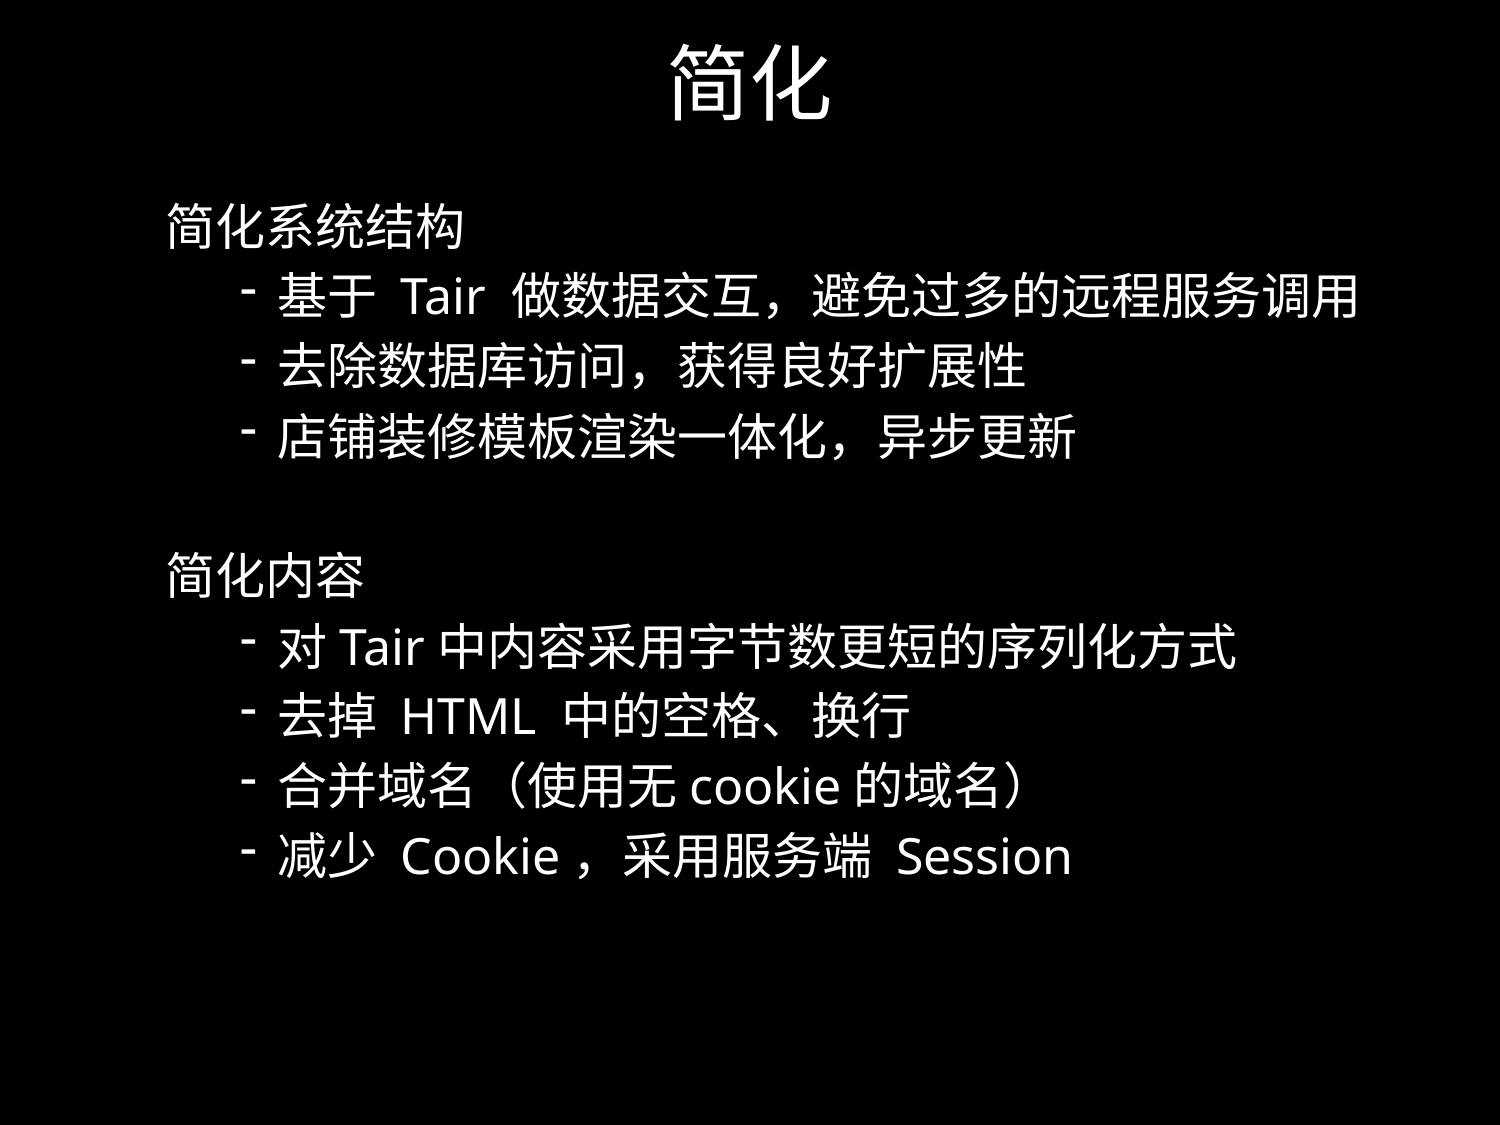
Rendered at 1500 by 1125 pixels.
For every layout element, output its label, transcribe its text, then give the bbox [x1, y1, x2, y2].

list 简化系统结构 基于 Tair 做数据交互，避免过多的远程服务调用 去除数据库访问，获得良好扩展性 店铺装修模板渲染一体化，异步更新 简化内容 对Tair中内容采用字节数更短的序列化方式 去掉 HTML 中的空格、换行 合并域名（使用无cookie的域名） 减少 Cookie，采用服务端 Session [74, 187, 1426, 1091]
title 简化 [74, 0, 1426, 176]
